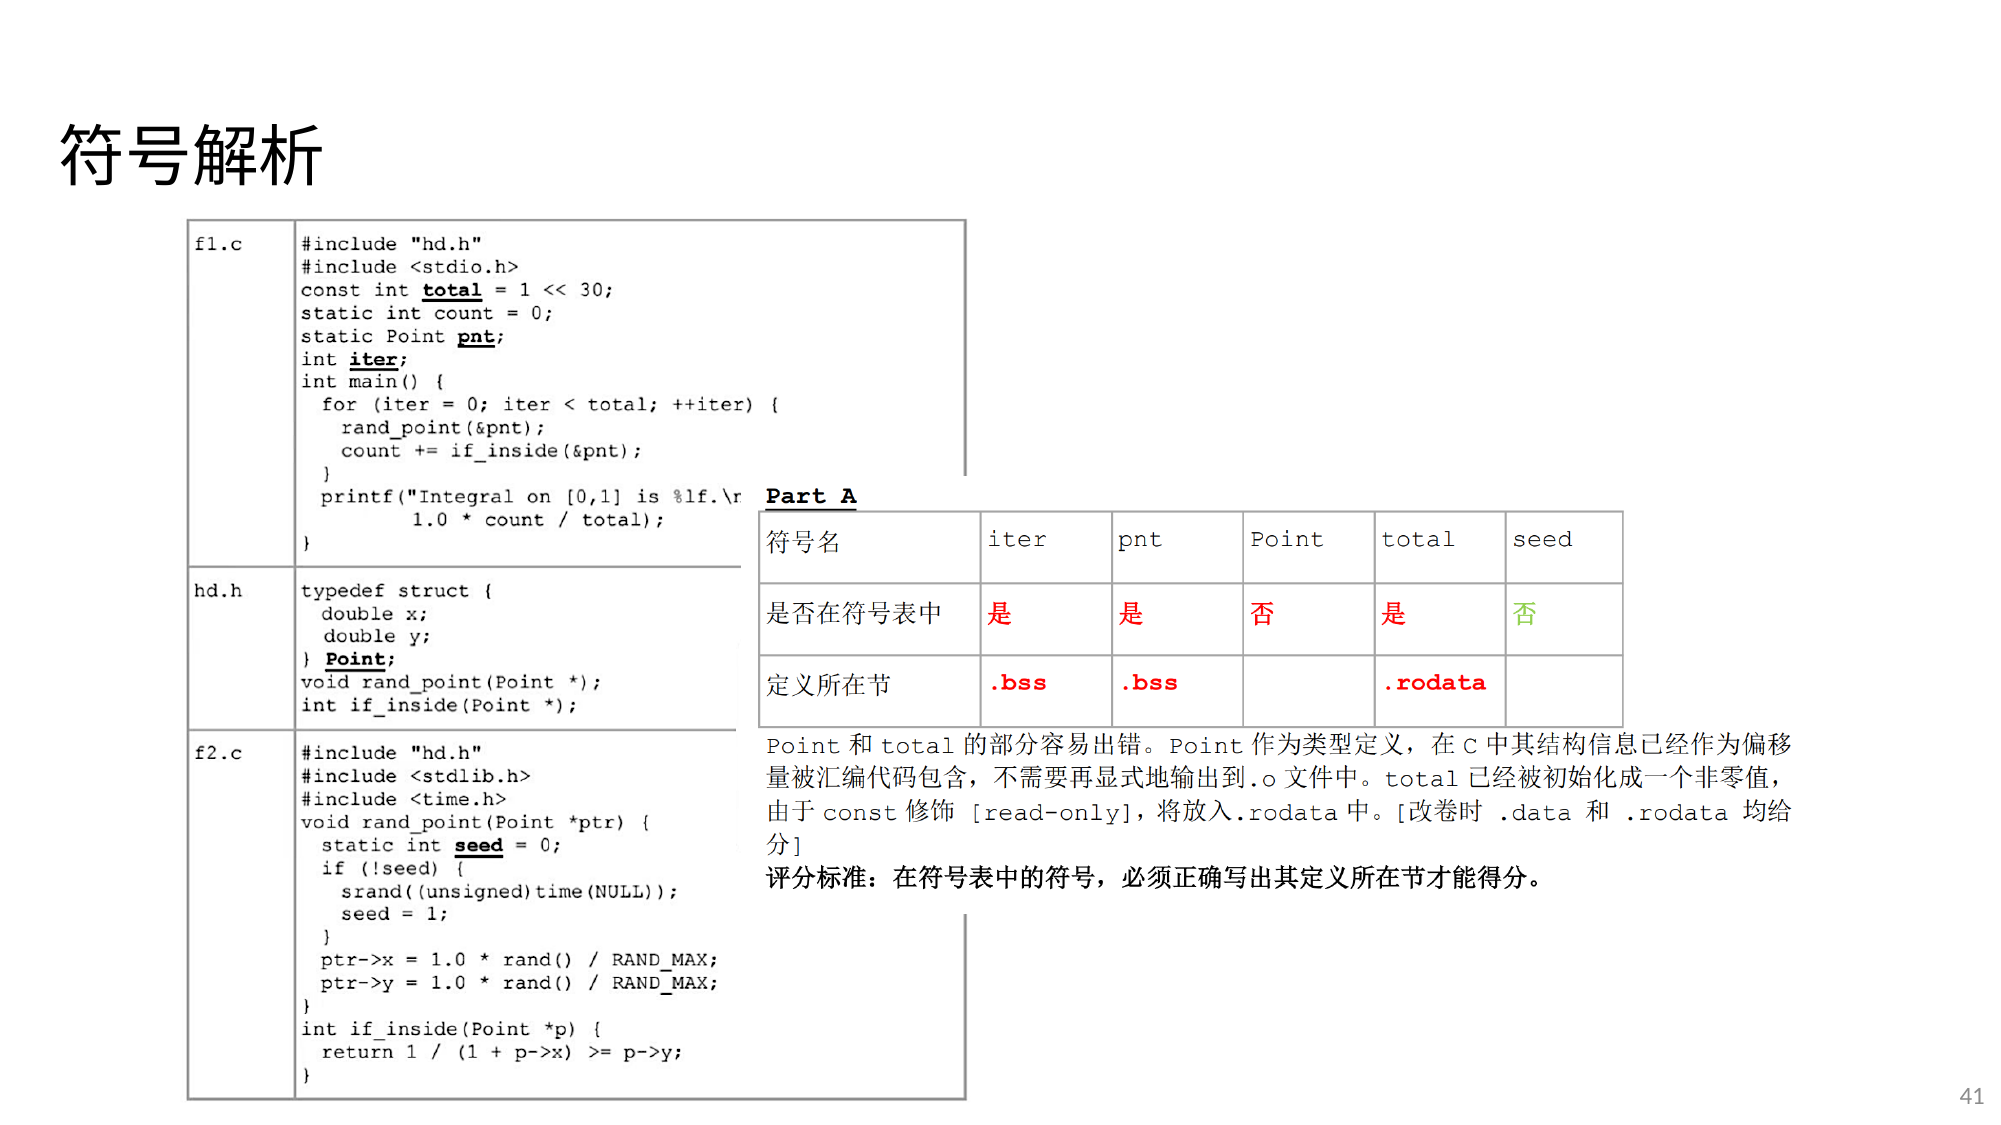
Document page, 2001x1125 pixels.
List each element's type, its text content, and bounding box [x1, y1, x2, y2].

picture [173, 211, 1813, 1110]
slide_number 41 [1550, 1065, 2000, 1125]
text_box 符号解析 [44, 106, 788, 201]
